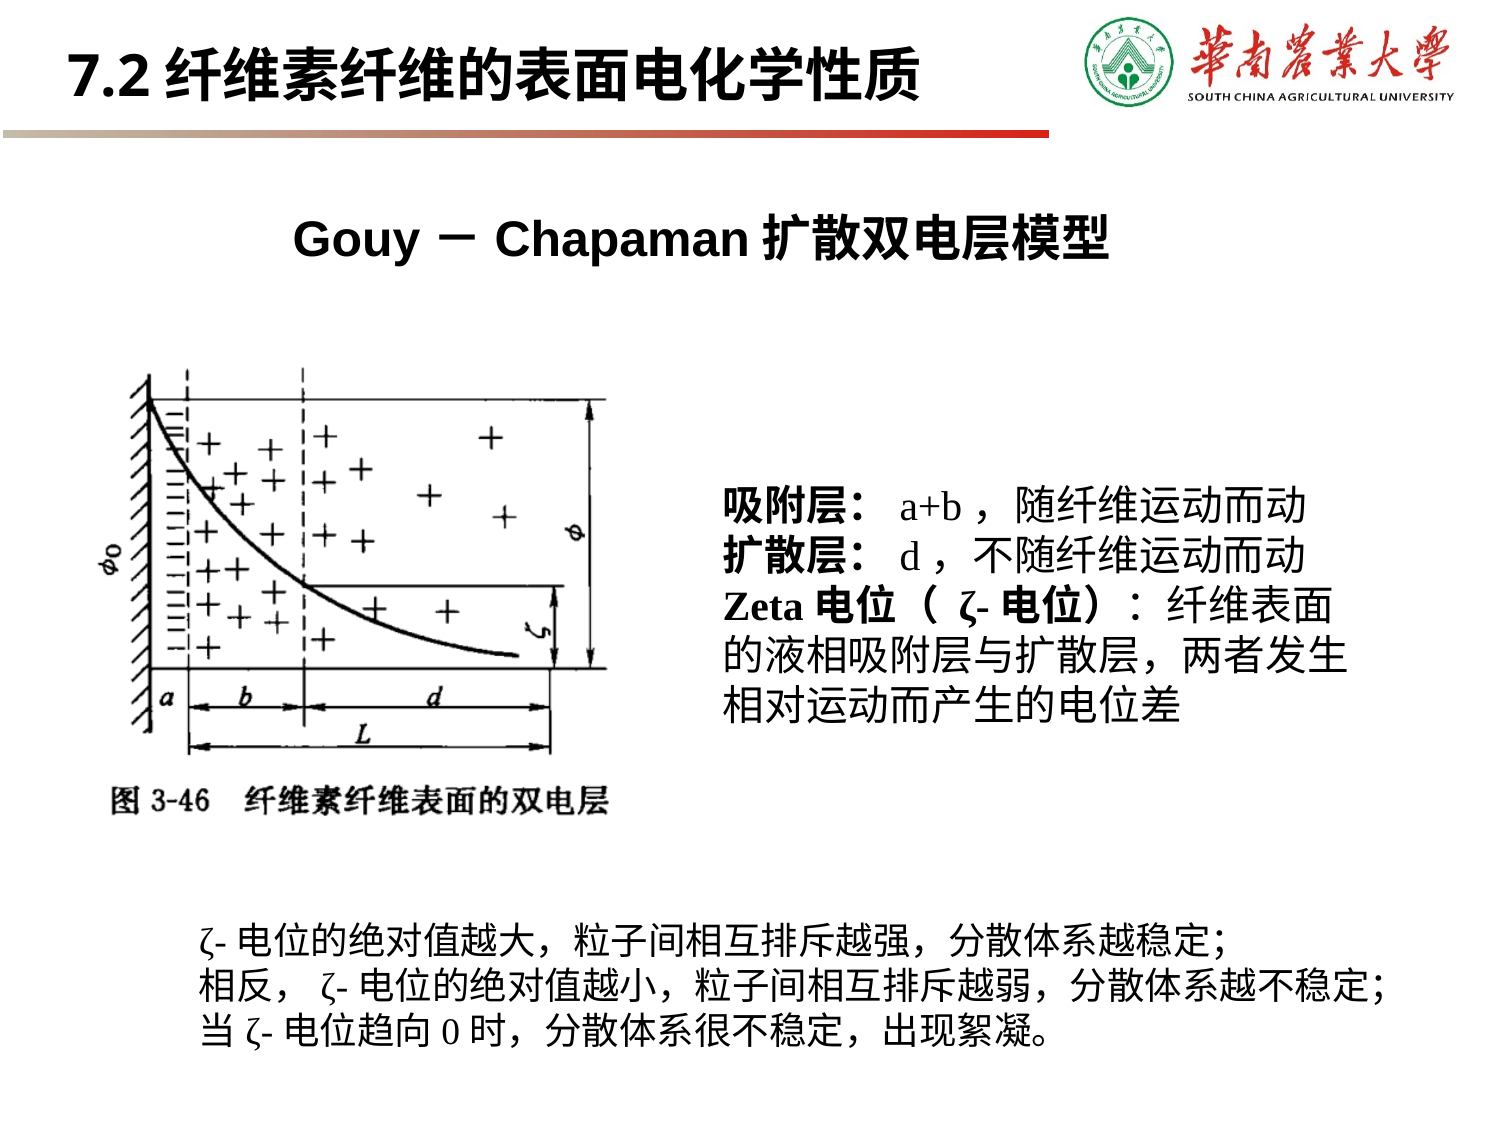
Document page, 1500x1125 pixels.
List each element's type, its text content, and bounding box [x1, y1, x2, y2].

picture [1024, 0, 1500, 125]
text_box 7.2纤维素纤维的表面电化学性质 [53, 30, 975, 116]
picture [88, 345, 641, 836]
text_box 吸附层：a+b，随纤维运动而动 扩散层：d，不随纤维运动而动 Zeta电位（ ζ-电位）：纤维表面的液相吸附层与扩散层，两者发生相对运动而产生的电位差 [707, 471, 1365, 736]
text_box ζ-电位的绝对值越大，粒子间相互排斥越强，分散体系越稳定； 相反，ζ-电位的绝对值越小，粒子间相互排斥越弱，分散体系越不稳定； 当ζ-电位趋向0时，分散体系很不稳定，出现絮凝。 [184, 909, 1423, 1060]
text_box Gouy－Chapaman扩散双电层模型 [278, 199, 1138, 275]
